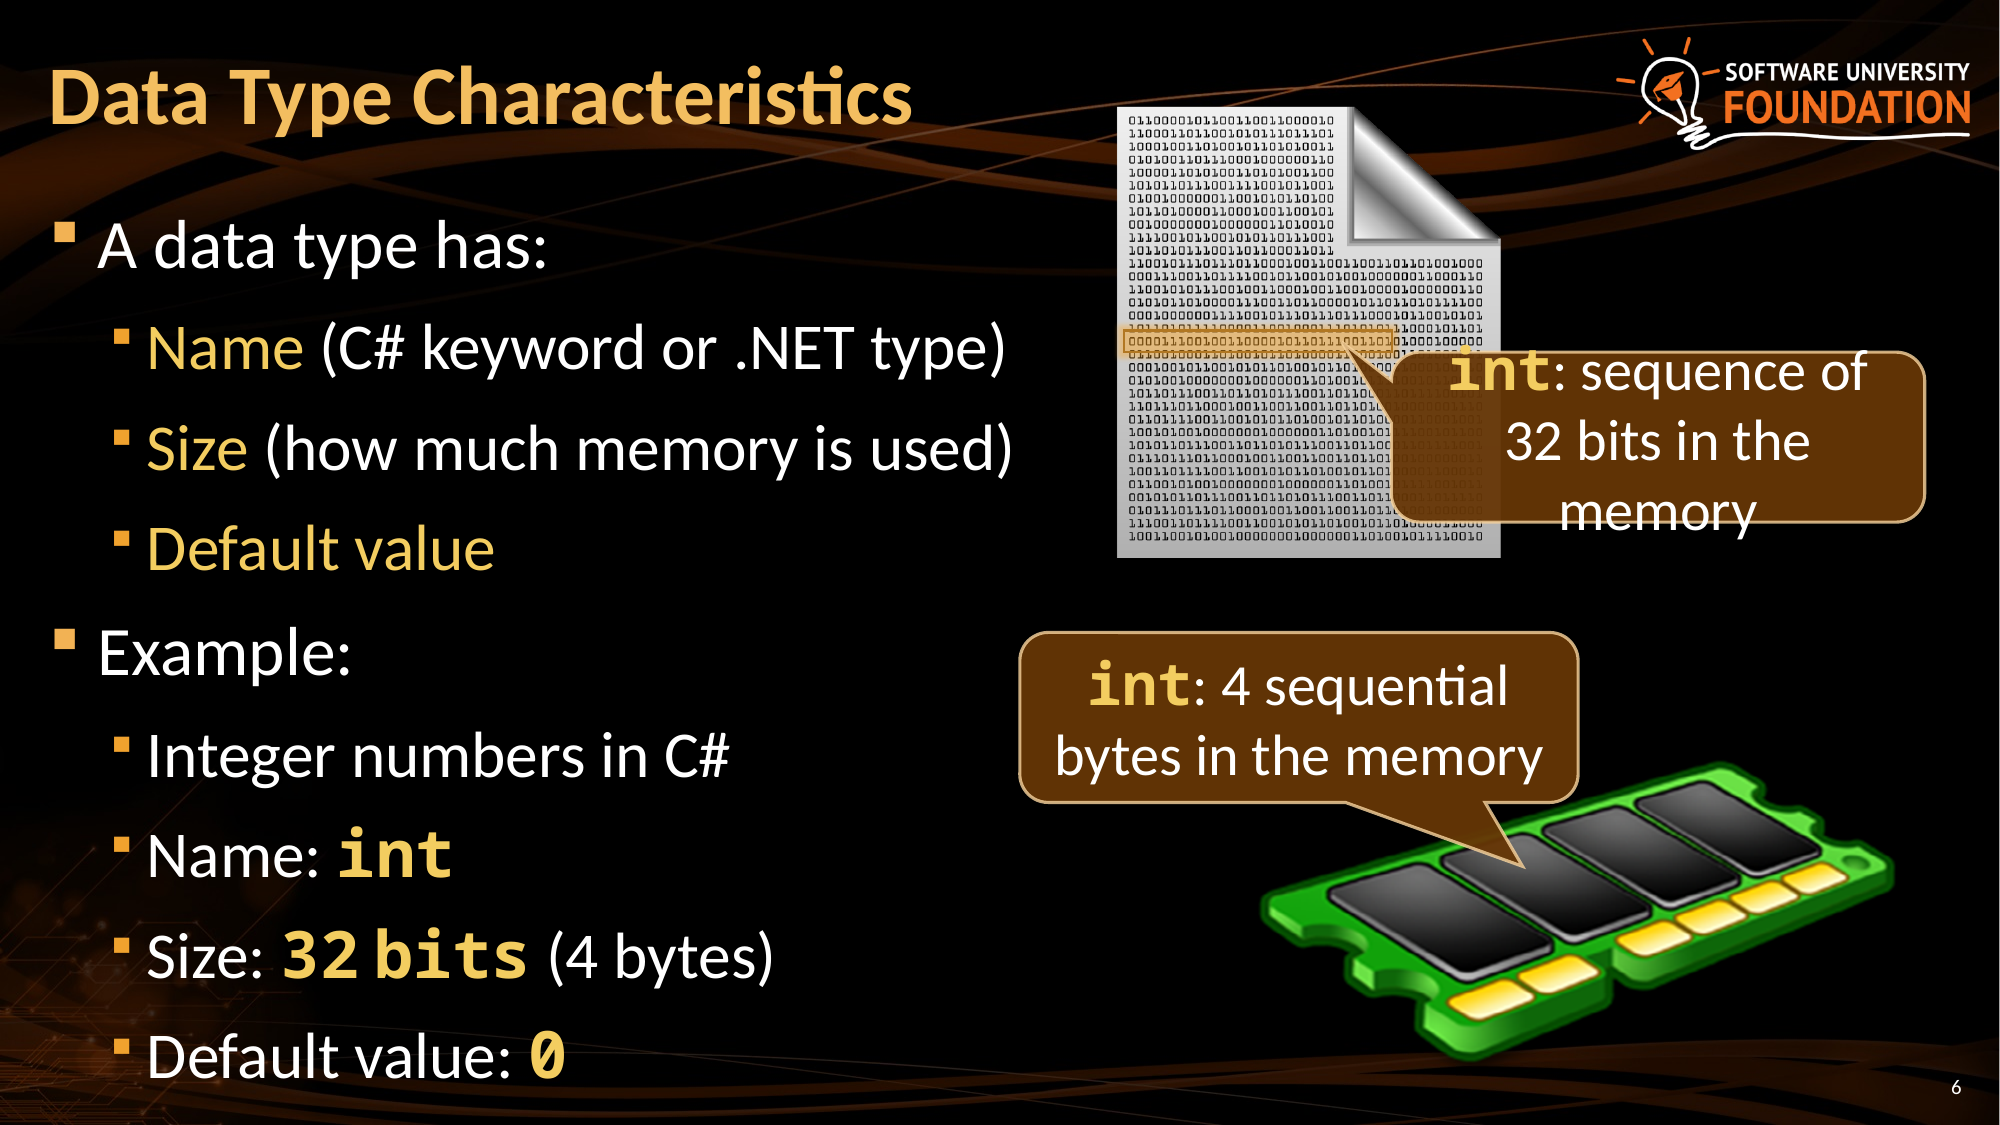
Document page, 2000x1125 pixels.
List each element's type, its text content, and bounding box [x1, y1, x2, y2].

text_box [1110, 98, 1505, 563]
text_box int: sequence of 32 bits in the memory [1505, 351, 1926, 524]
list A data type has: Name (C# keyword or .NET type) Size (how much memory is used) Default value Example: Integer numbers in C# Name: int Size: 32 bits (4 bytes) Default value: 0 [31, 188, 1968, 1103]
text_box int: 4 sequential bytes in the memory [1018, 631, 1580, 804]
picture [0, 0, 2000, 1125]
title Data Type Characteristics [30, 6, 1602, 189]
